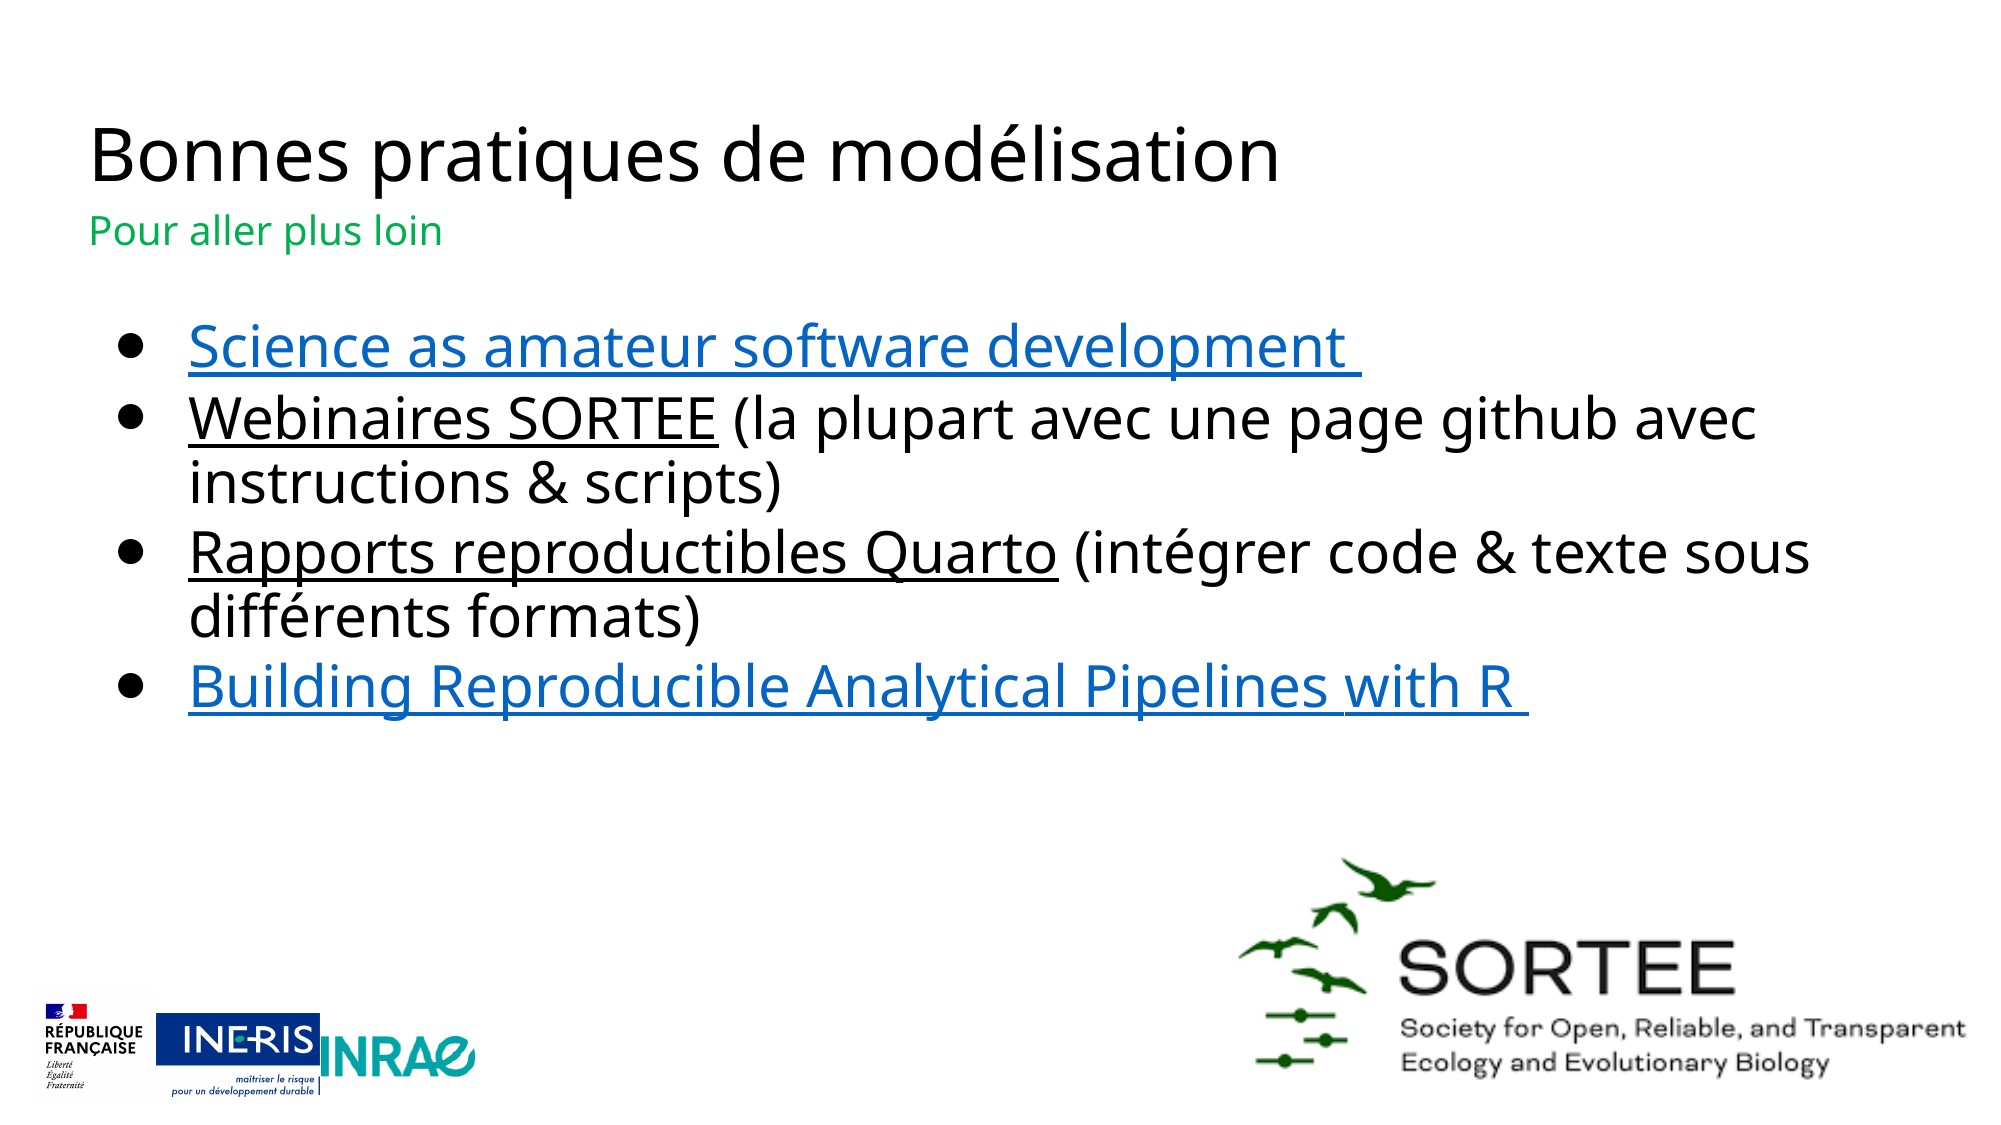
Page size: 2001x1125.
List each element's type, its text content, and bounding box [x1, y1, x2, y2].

list Science as amateur software development Webinaires SORTEE (la plupart avec une page github avec instructions & scripts) Rapports reproductibles Quarto (intégrer code & texte sous différents formats) Building Reproducible Analytical Pipelines with R [68, 290, 1932, 1000]
title Bonnes pratiques de modélisation Pour aller plus loin [68, 97, 1932, 275]
picture [31, 989, 320, 1103]
picture [1205, 826, 1984, 1109]
picture [321, 1035, 475, 1077]
